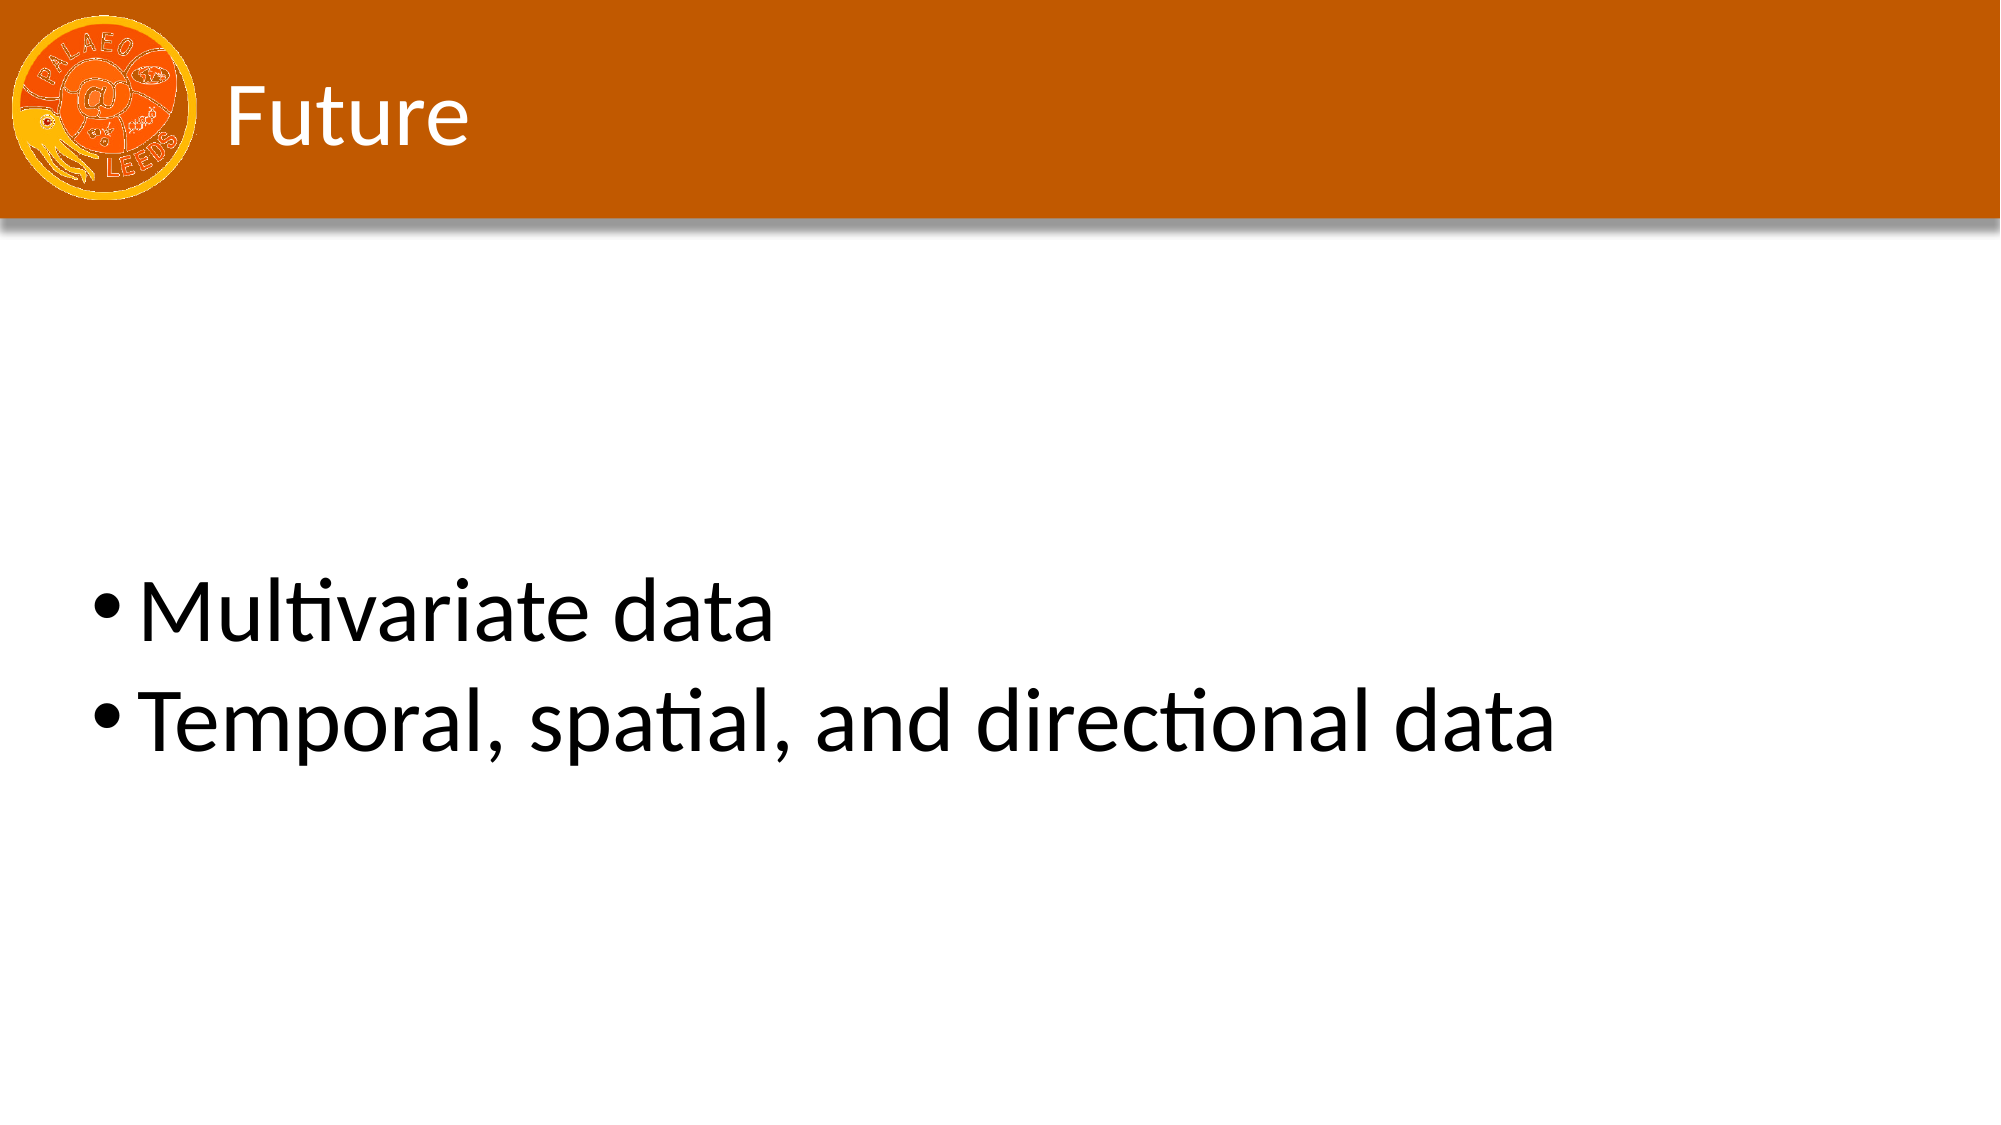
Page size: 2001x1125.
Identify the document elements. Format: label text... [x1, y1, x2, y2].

text_box Multivariate data Temporal, spatial, and directional data [76, 542, 1575, 777]
text_box Future [210, 17, 2000, 201]
picture [11, 15, 197, 200]
text_box [0, 0, 2000, 219]
